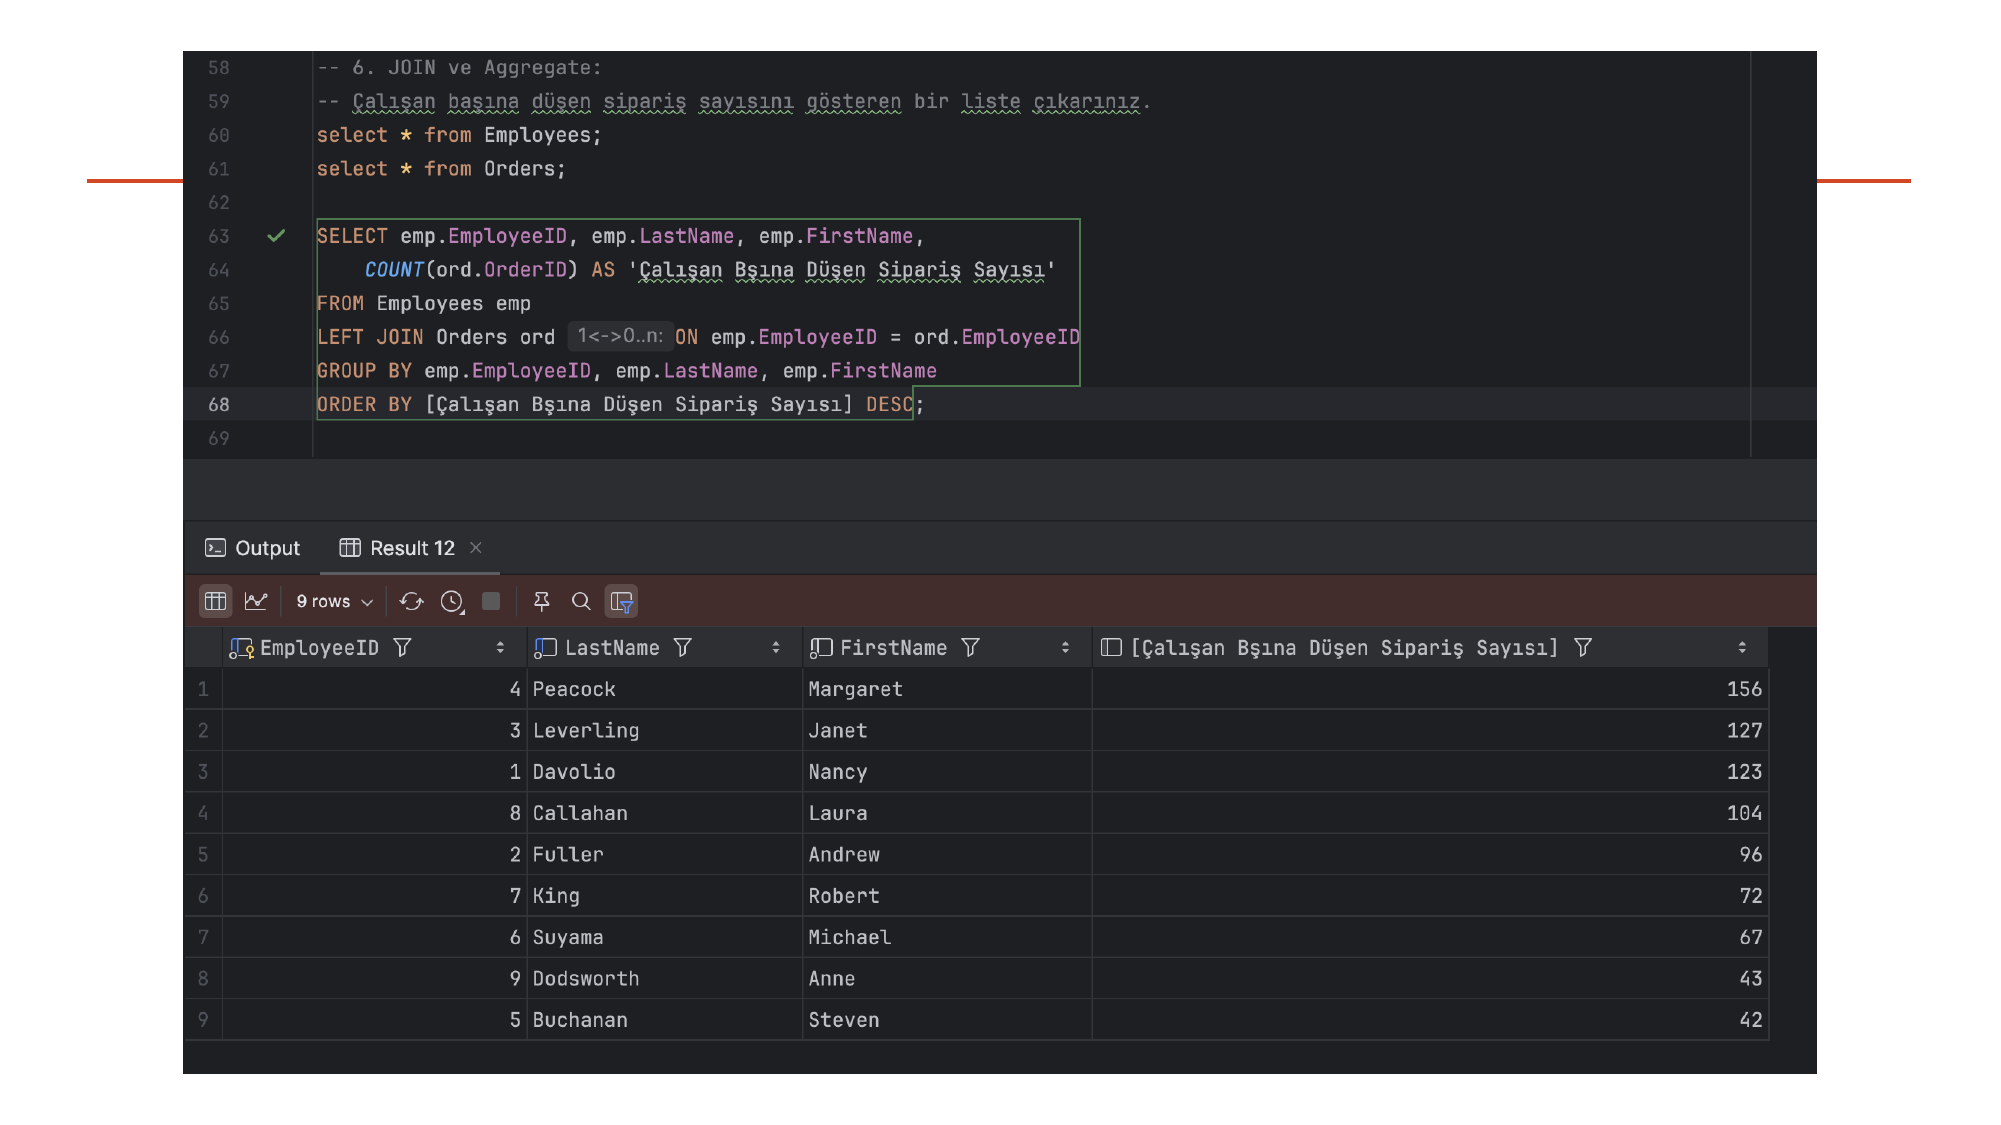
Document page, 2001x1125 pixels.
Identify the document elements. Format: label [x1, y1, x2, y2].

picture [183, 51, 1817, 1074]
